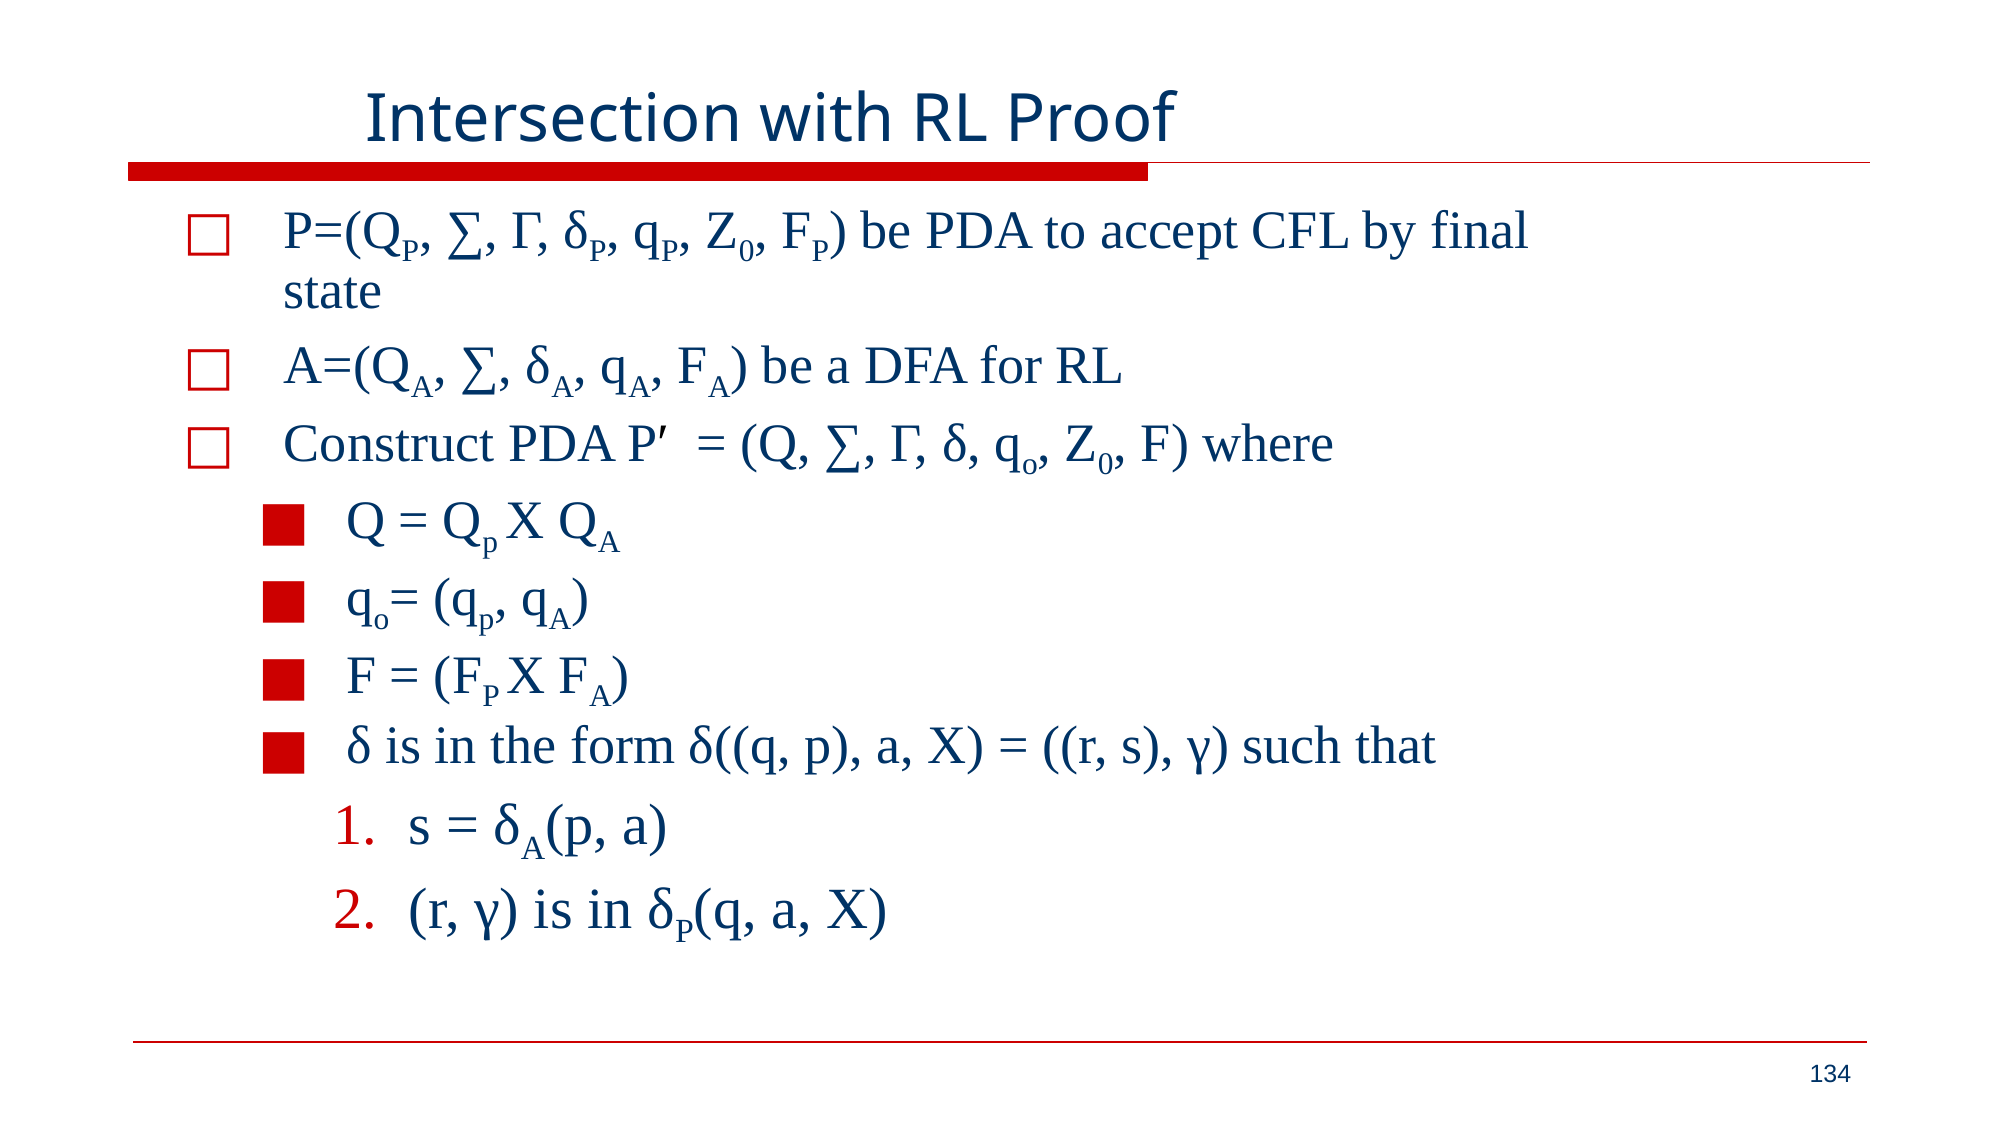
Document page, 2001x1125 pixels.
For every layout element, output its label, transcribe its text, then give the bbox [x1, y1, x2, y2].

list P=(QP, ∑, Γ, δP, qP, Z0, FP) be PDA to accept CFL by final state A=(QA, ∑, δA, qA, FA) be a DFA for RL Construct PDA P′ = (Q, ∑, Γ, δ, qo, Z0, F) where Q = Qp X QA qo= (qp, qA) F = (FP X FA) δ is in the form δ((q, p), a, X) = ((r, s), γ) such that s = δA(p, a) (r, γ) is in δP(q, a, X) [168, 187, 1594, 930]
slide_number ‹#› [1433, 1050, 1867, 1103]
title Intersection with RL Proof [350, 24, 1413, 163]
